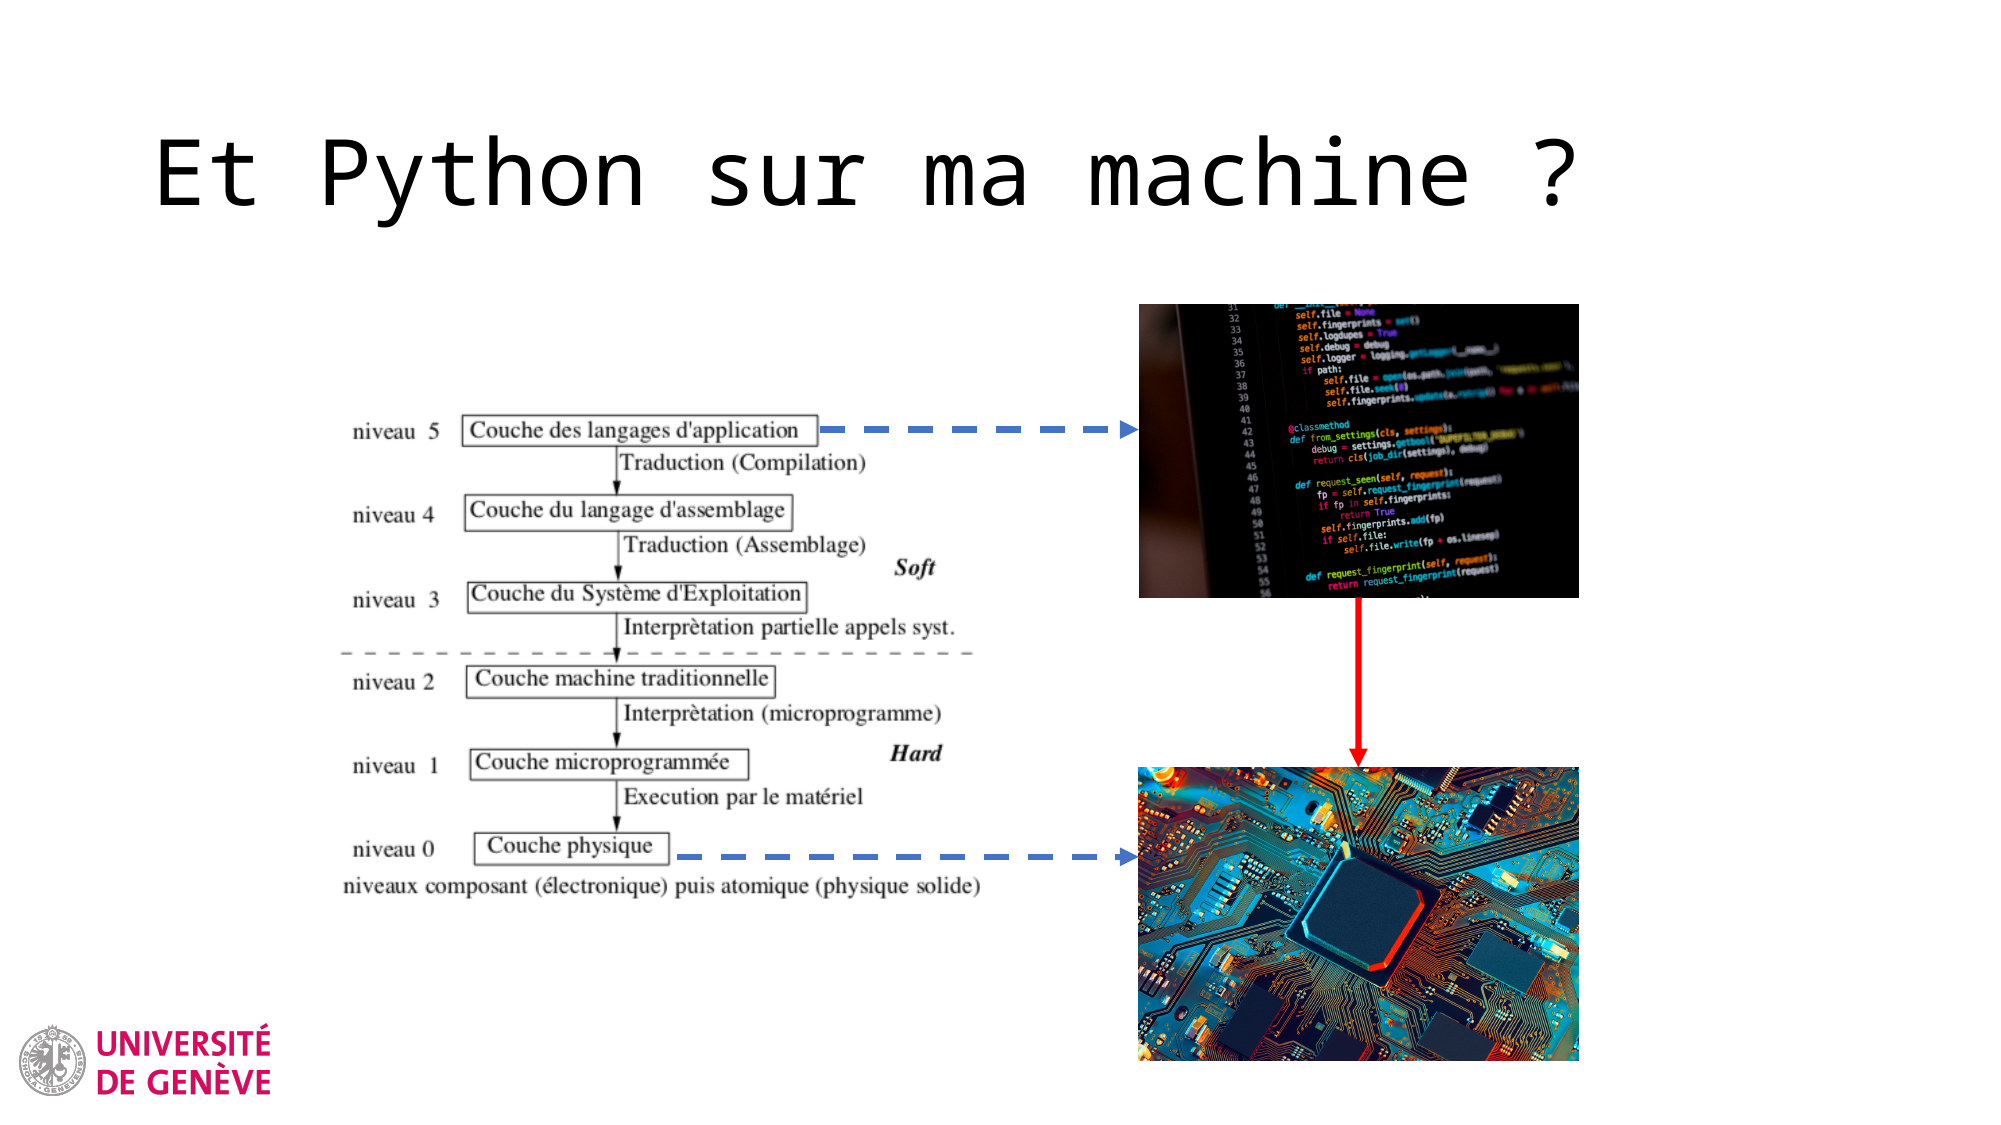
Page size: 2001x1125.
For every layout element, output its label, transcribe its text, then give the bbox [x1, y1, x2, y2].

picture [19, 1023, 270, 1096]
picture [1170, 1049, 1188, 1061]
picture [322, 392, 992, 914]
title Et Python sur ma machine ? [137, 59, 1863, 278]
picture [1139, 304, 1579, 598]
picture [1138, 767, 1579, 1061]
